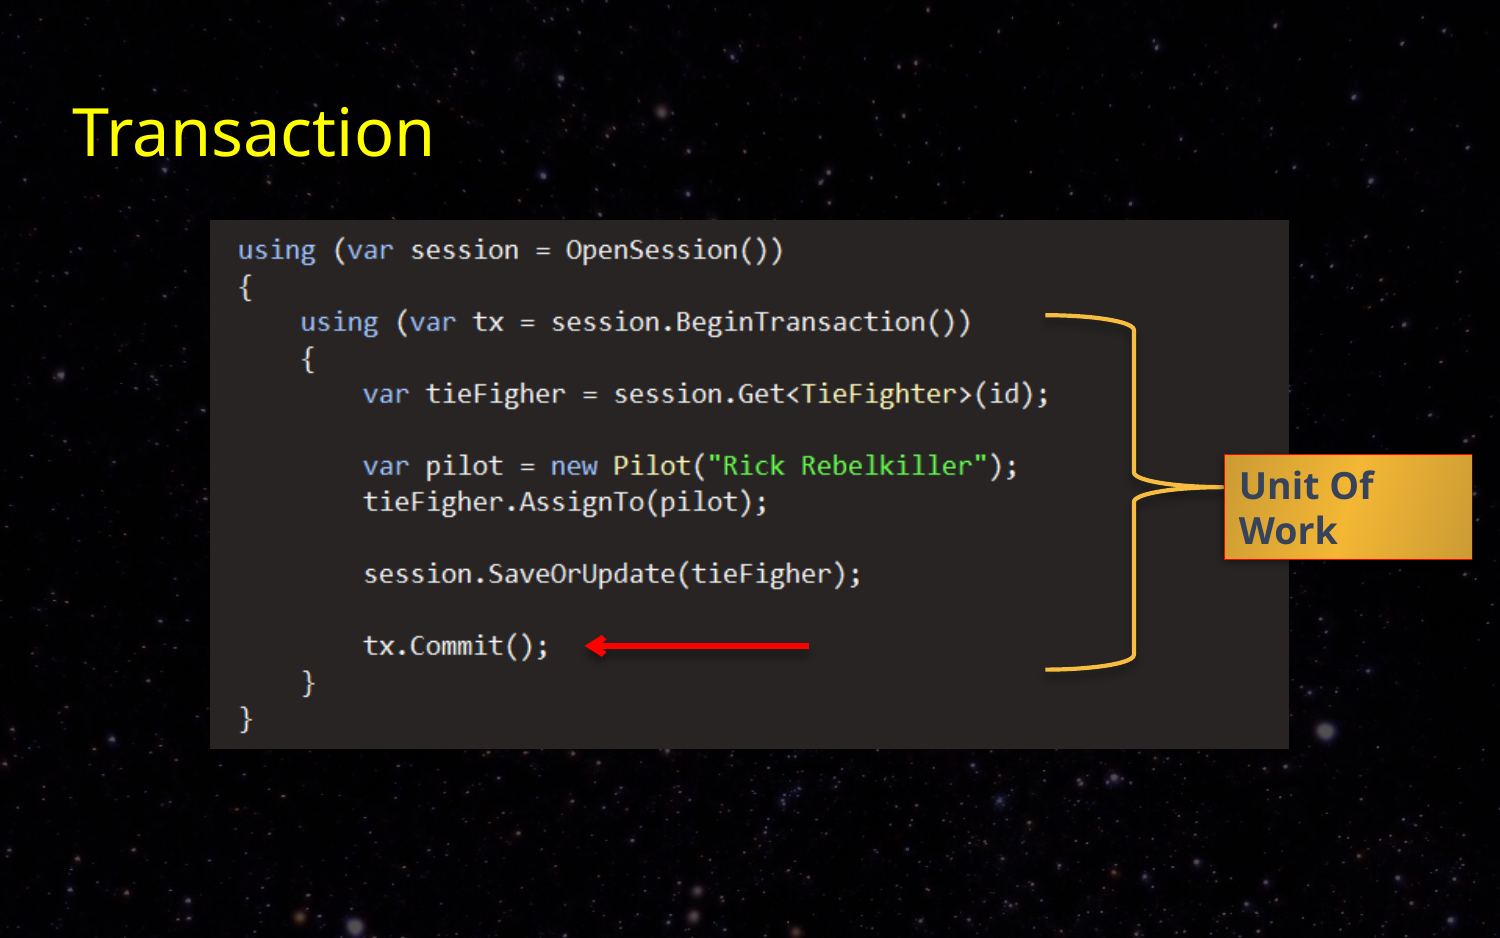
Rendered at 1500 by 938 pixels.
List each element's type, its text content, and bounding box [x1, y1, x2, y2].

title Transaction [57, 31, 1318, 177]
text_box Unit Of Work [1295, 454, 1473, 560]
picture [0, 0, 1500, 938]
